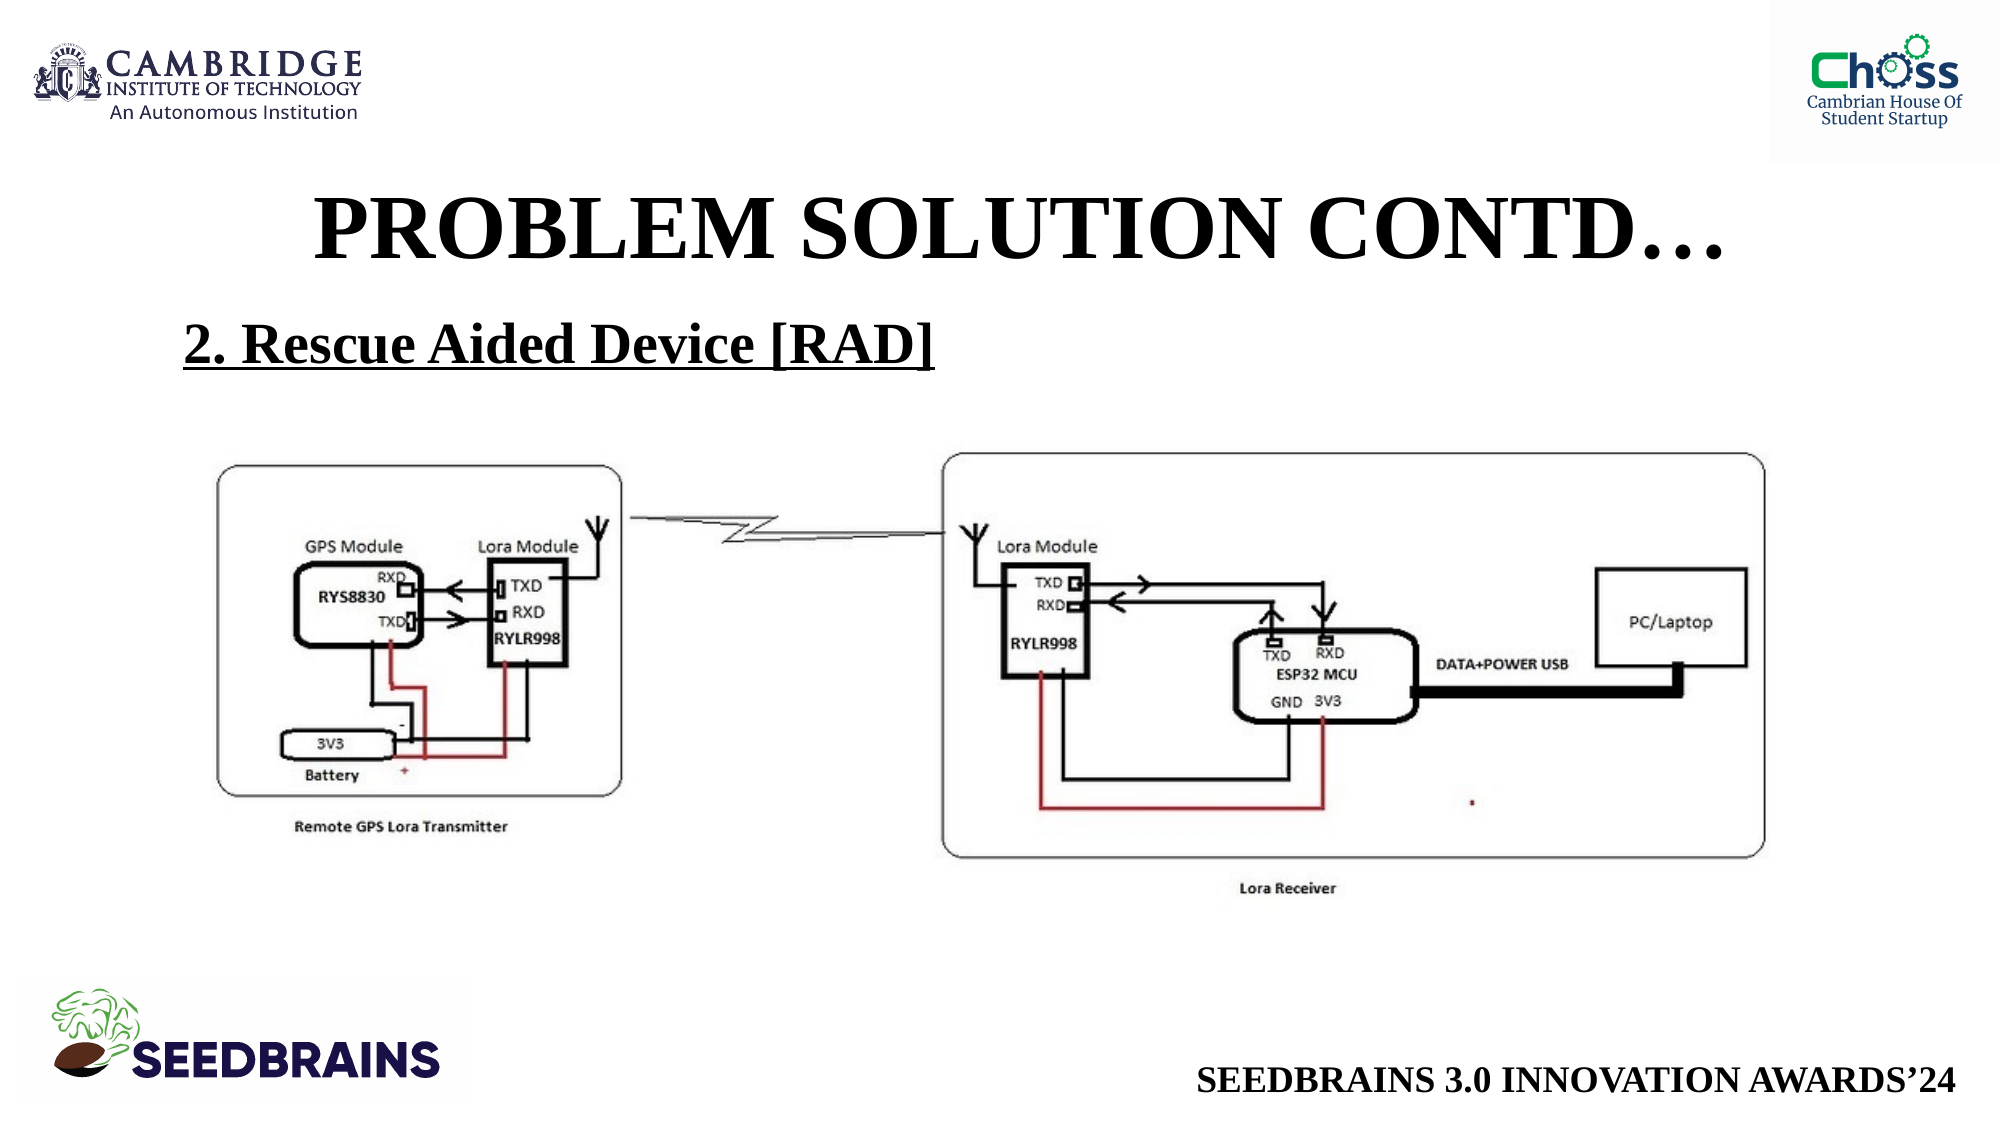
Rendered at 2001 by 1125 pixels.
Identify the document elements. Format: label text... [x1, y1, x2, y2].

picture [19, 20, 375, 142]
picture [186, 413, 1835, 936]
title PROBLEM SOLUTION CONTD… [168, 170, 1877, 292]
list 2. Rescue Aided Device [RAD] [168, 309, 1877, 971]
picture [1770, 0, 2000, 163]
picture [19, 975, 473, 1105]
